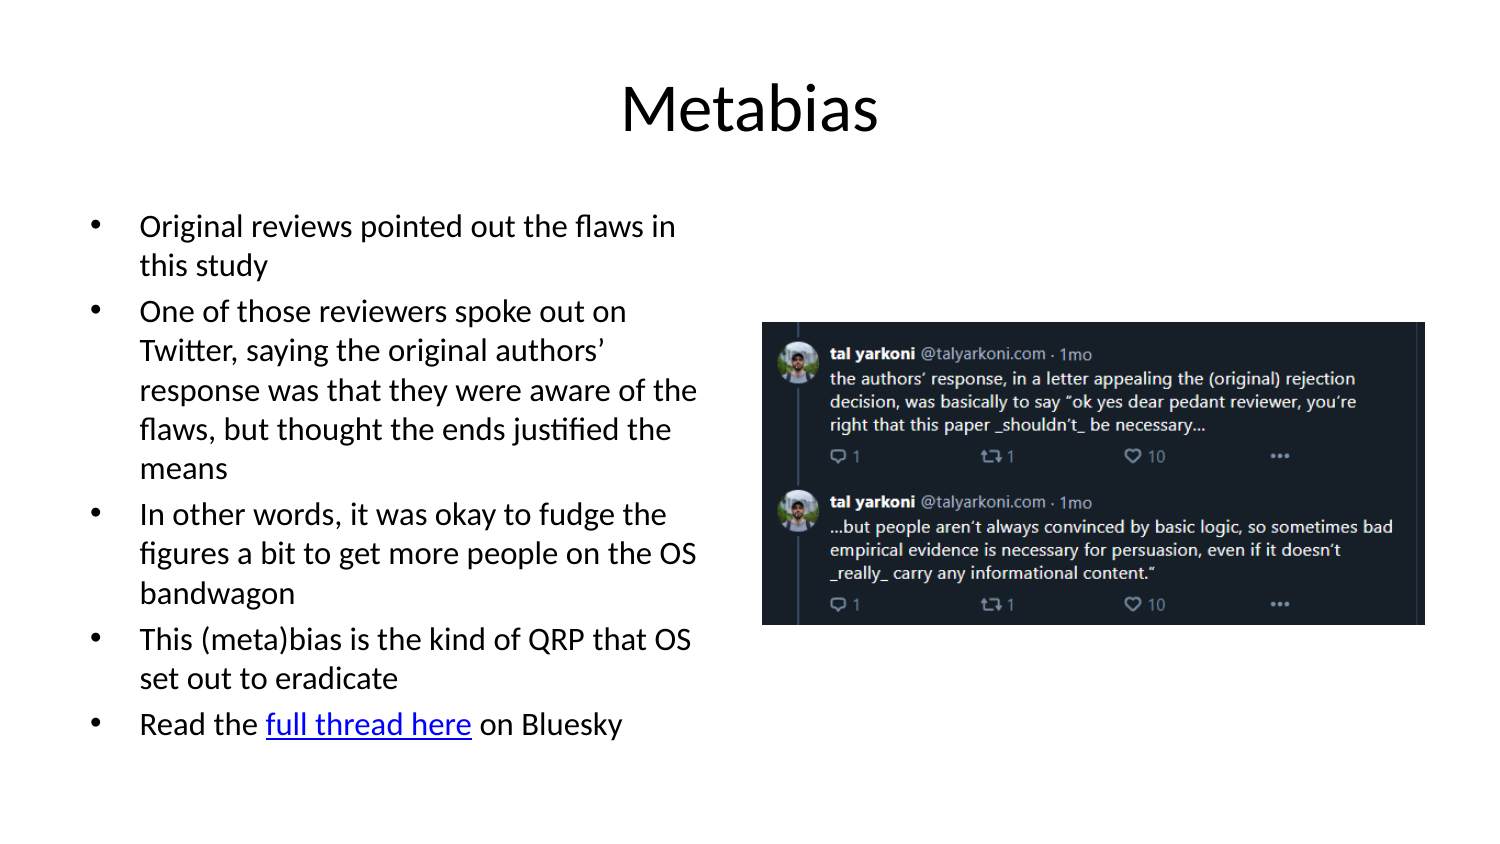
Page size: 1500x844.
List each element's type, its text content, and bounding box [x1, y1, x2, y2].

title Metabias [75, 33, 1425, 175]
picture [762, 322, 1426, 626]
list Original reviews pointed out the flaws in this study One of those reviewers spoke out on Twitter, saying the original authors’ response was that they were aware of the flaws, but thought the ends justified the means In other words, it was okay to fudge the figures a bit to get more people on the OS bandwagon This (meta)bias is the kind of QRP that OS set out to eradicate Read the full thread here on Bluesky [75, 196, 738, 754]
